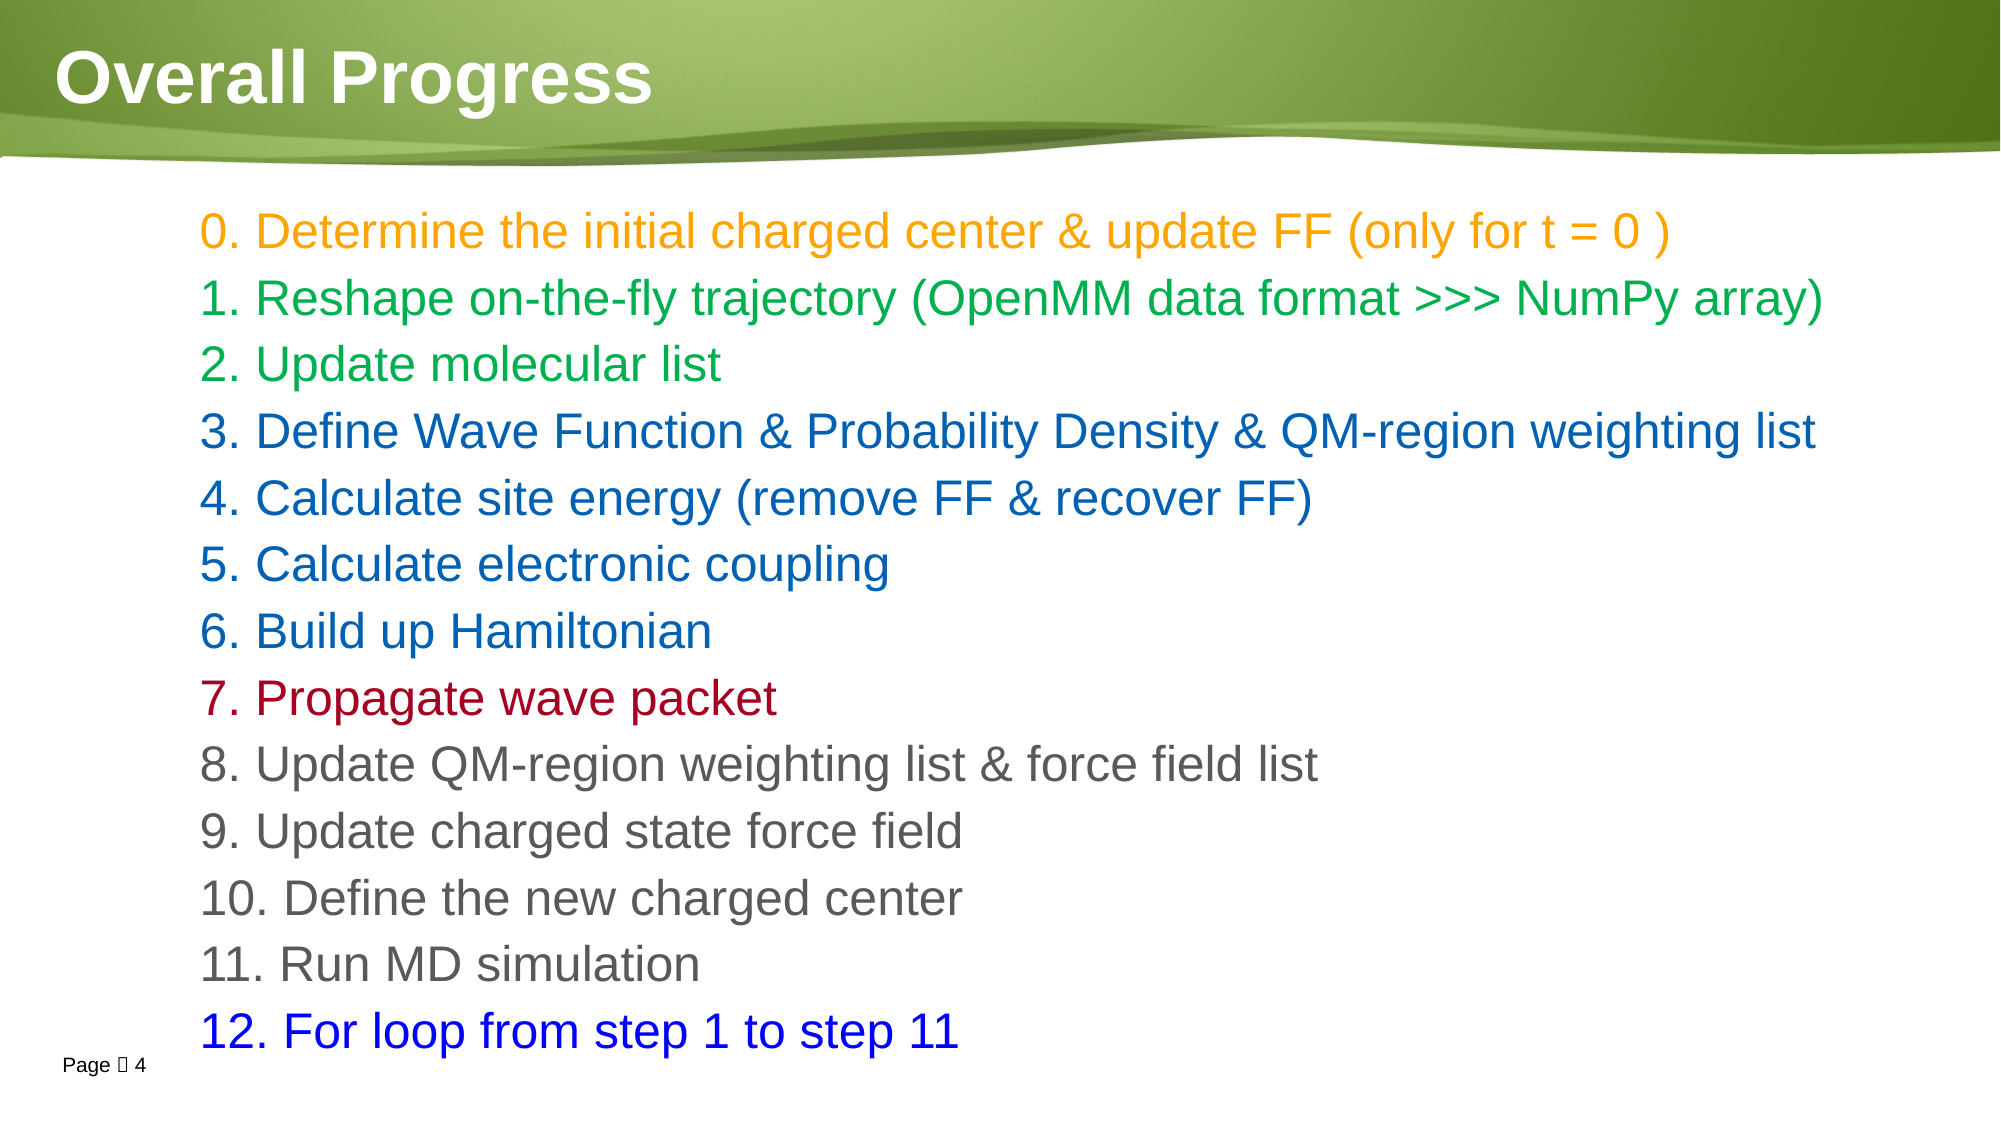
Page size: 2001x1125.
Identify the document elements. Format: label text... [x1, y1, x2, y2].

text_box Overall Progress [54, 30, 1934, 138]
text_box 0. Determine the initial charged center & update FF (only for t = 0 ) 1. Reshape on-the-fly trajectory (OpenMM data format >>> NumPy array) 2. Update molecular list 3. ﻿Define Wave Function & Probability Density & QM-region weighting list 4. Calculate site energy (remove FF & recover FF) 5. Calculate electronic coupling 6. Build up Hamiltonian 7. Propagate wave packet 8. Update QM-region weighting list & force field list 9. Update charged state force field 10. ﻿Define the new charged center 11. Run MD simulation 12. For loop from step 1 to step 11 [184, 184, 1841, 1066]
picture [0, 0, 2001, 1125]
